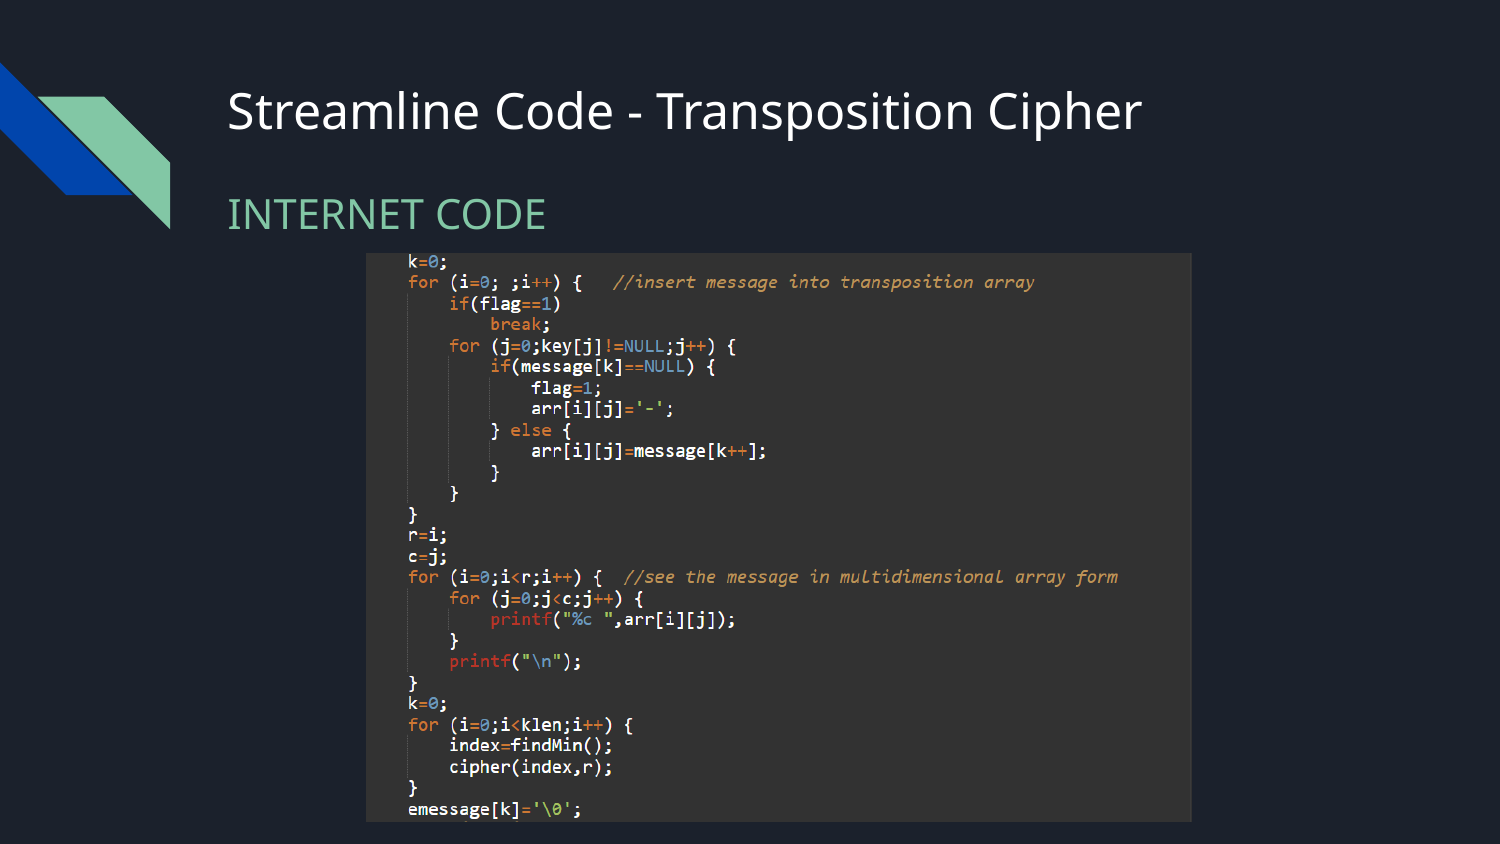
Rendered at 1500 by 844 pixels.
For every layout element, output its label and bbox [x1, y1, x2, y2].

picture [366, 252, 1192, 822]
title [212, 64, 1368, 215]
text_box [212, 164, 1322, 253]
